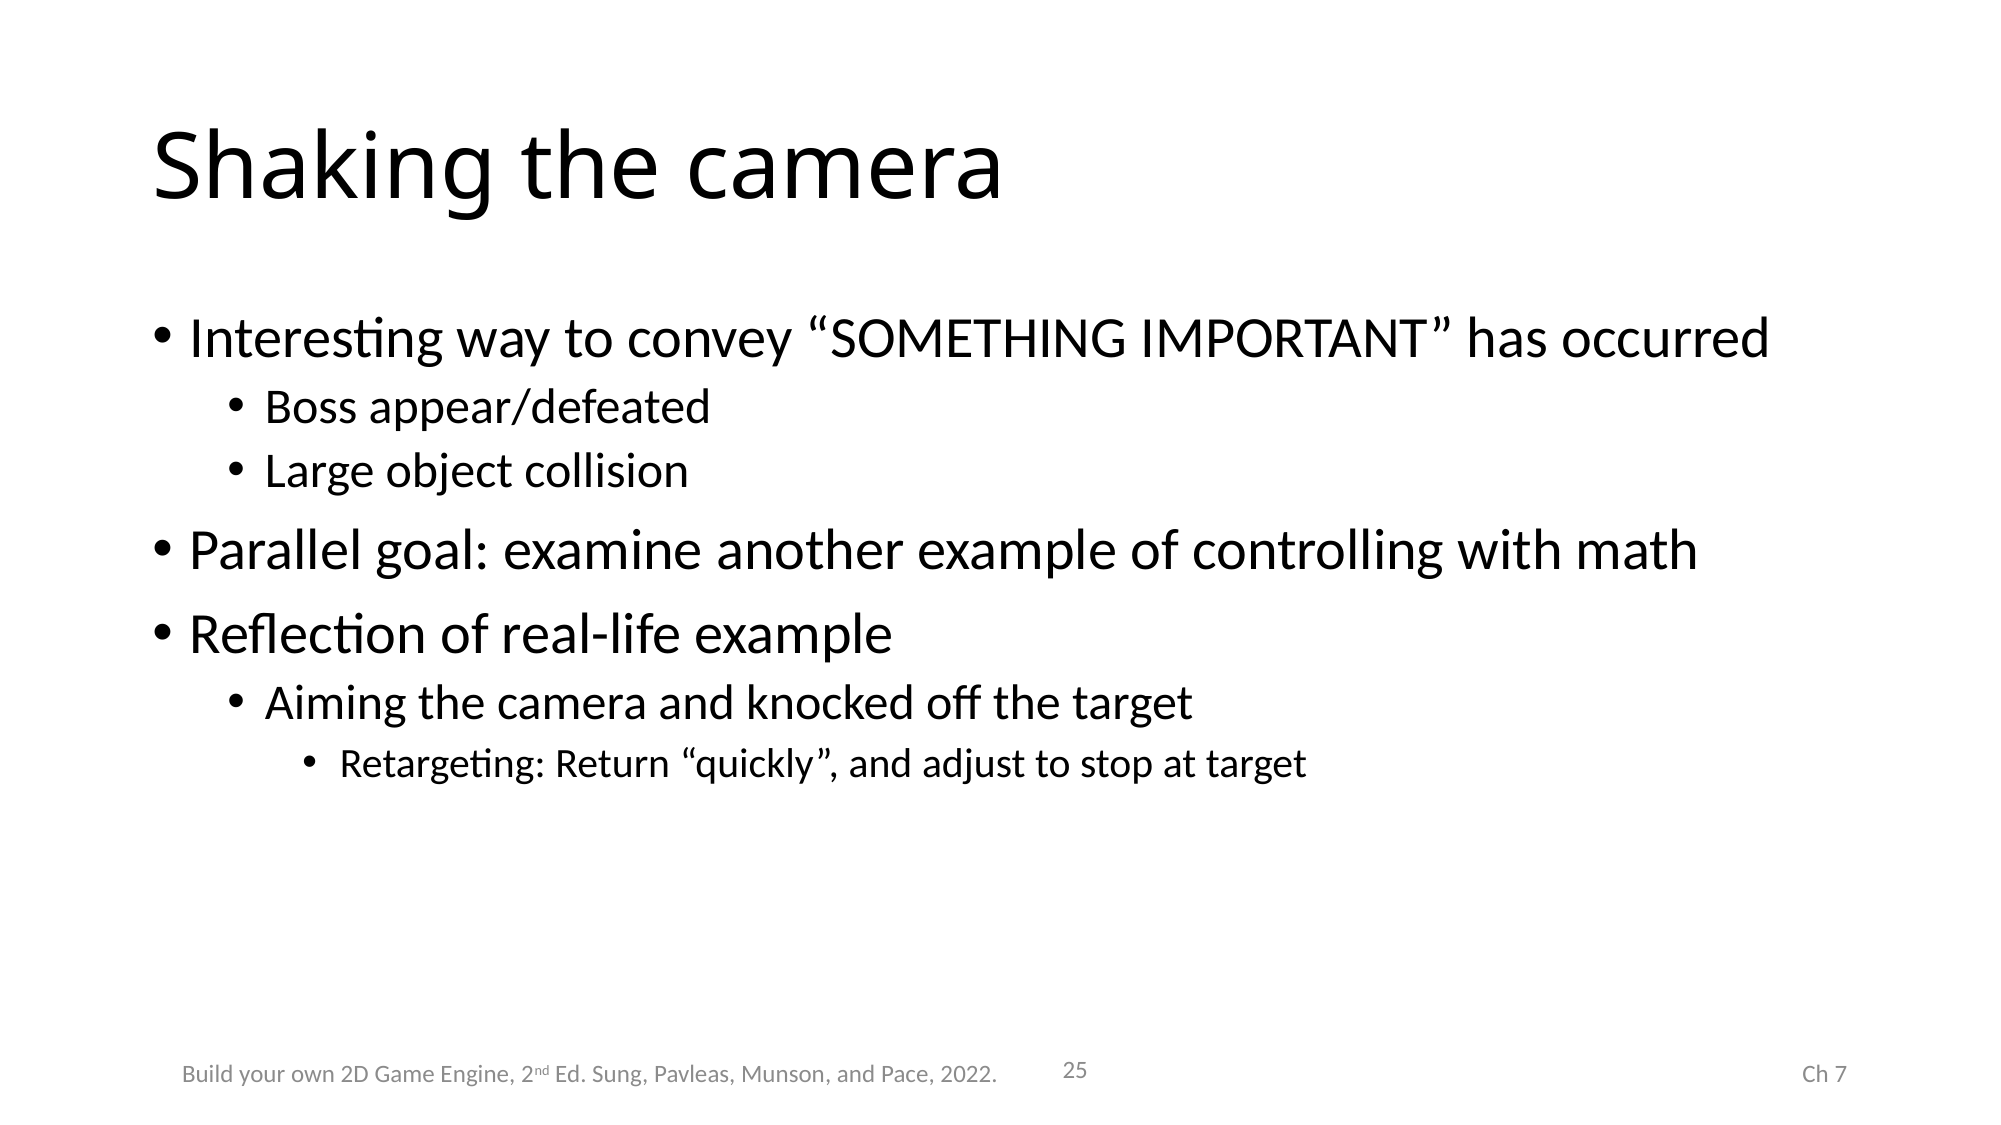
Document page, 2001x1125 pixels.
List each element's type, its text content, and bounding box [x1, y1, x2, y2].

list Interesting way to convey “SOMETHING IMPORTANT” has occurred Boss appear/defeated Large object collision Parallel goal: examine another example of controlling with math Reflection of real-life example Aiming the camera and knocked off the target Retargeting: Return “quickly”, and adjust to stop at target [137, 299, 1863, 1014]
title Shaking the camera [137, 59, 1863, 278]
